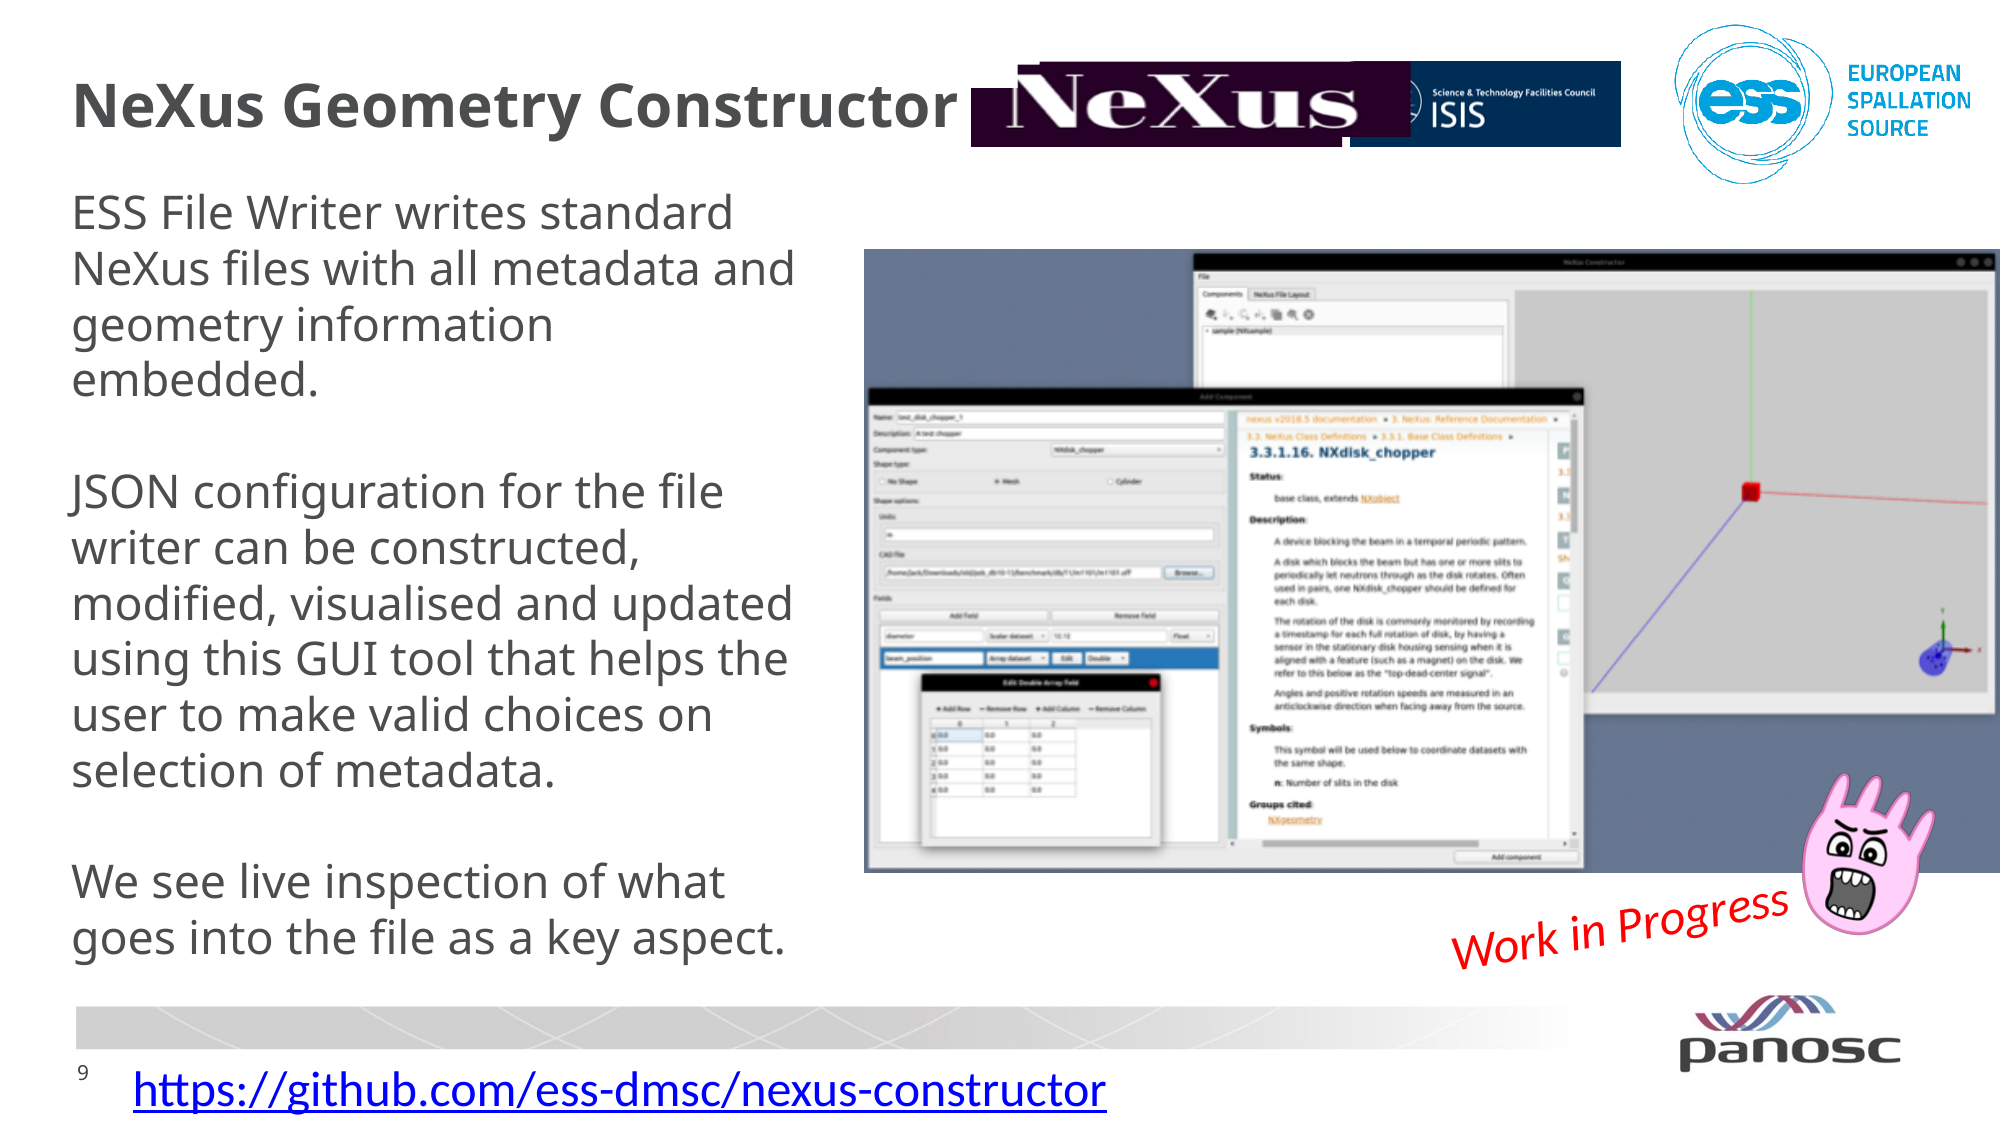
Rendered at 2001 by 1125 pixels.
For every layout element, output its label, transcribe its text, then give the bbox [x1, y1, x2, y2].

picture [863, 249, 2000, 937]
picture [1, 962, 1999, 1125]
picture [970, 61, 1622, 147]
text_box https://github.com/ess-dmsc/nexus-constructor [117, 1049, 1123, 1124]
title NeXus Geometry Constructor [71, 67, 965, 141]
list ESS File Writer writes standard NeXus files with all metadata and geometry information embedded. JSON configuration for the file writer can be constructed, modified, visualised and updated using this GUI tool that helps the user to make valid choices on selection of metadata. We see live inspection of what goes into the file as a key aspect. [71, 183, 811, 965]
text_box Work in Progress [1430, 881, 1794, 992]
picture [1674, 24, 1970, 184]
